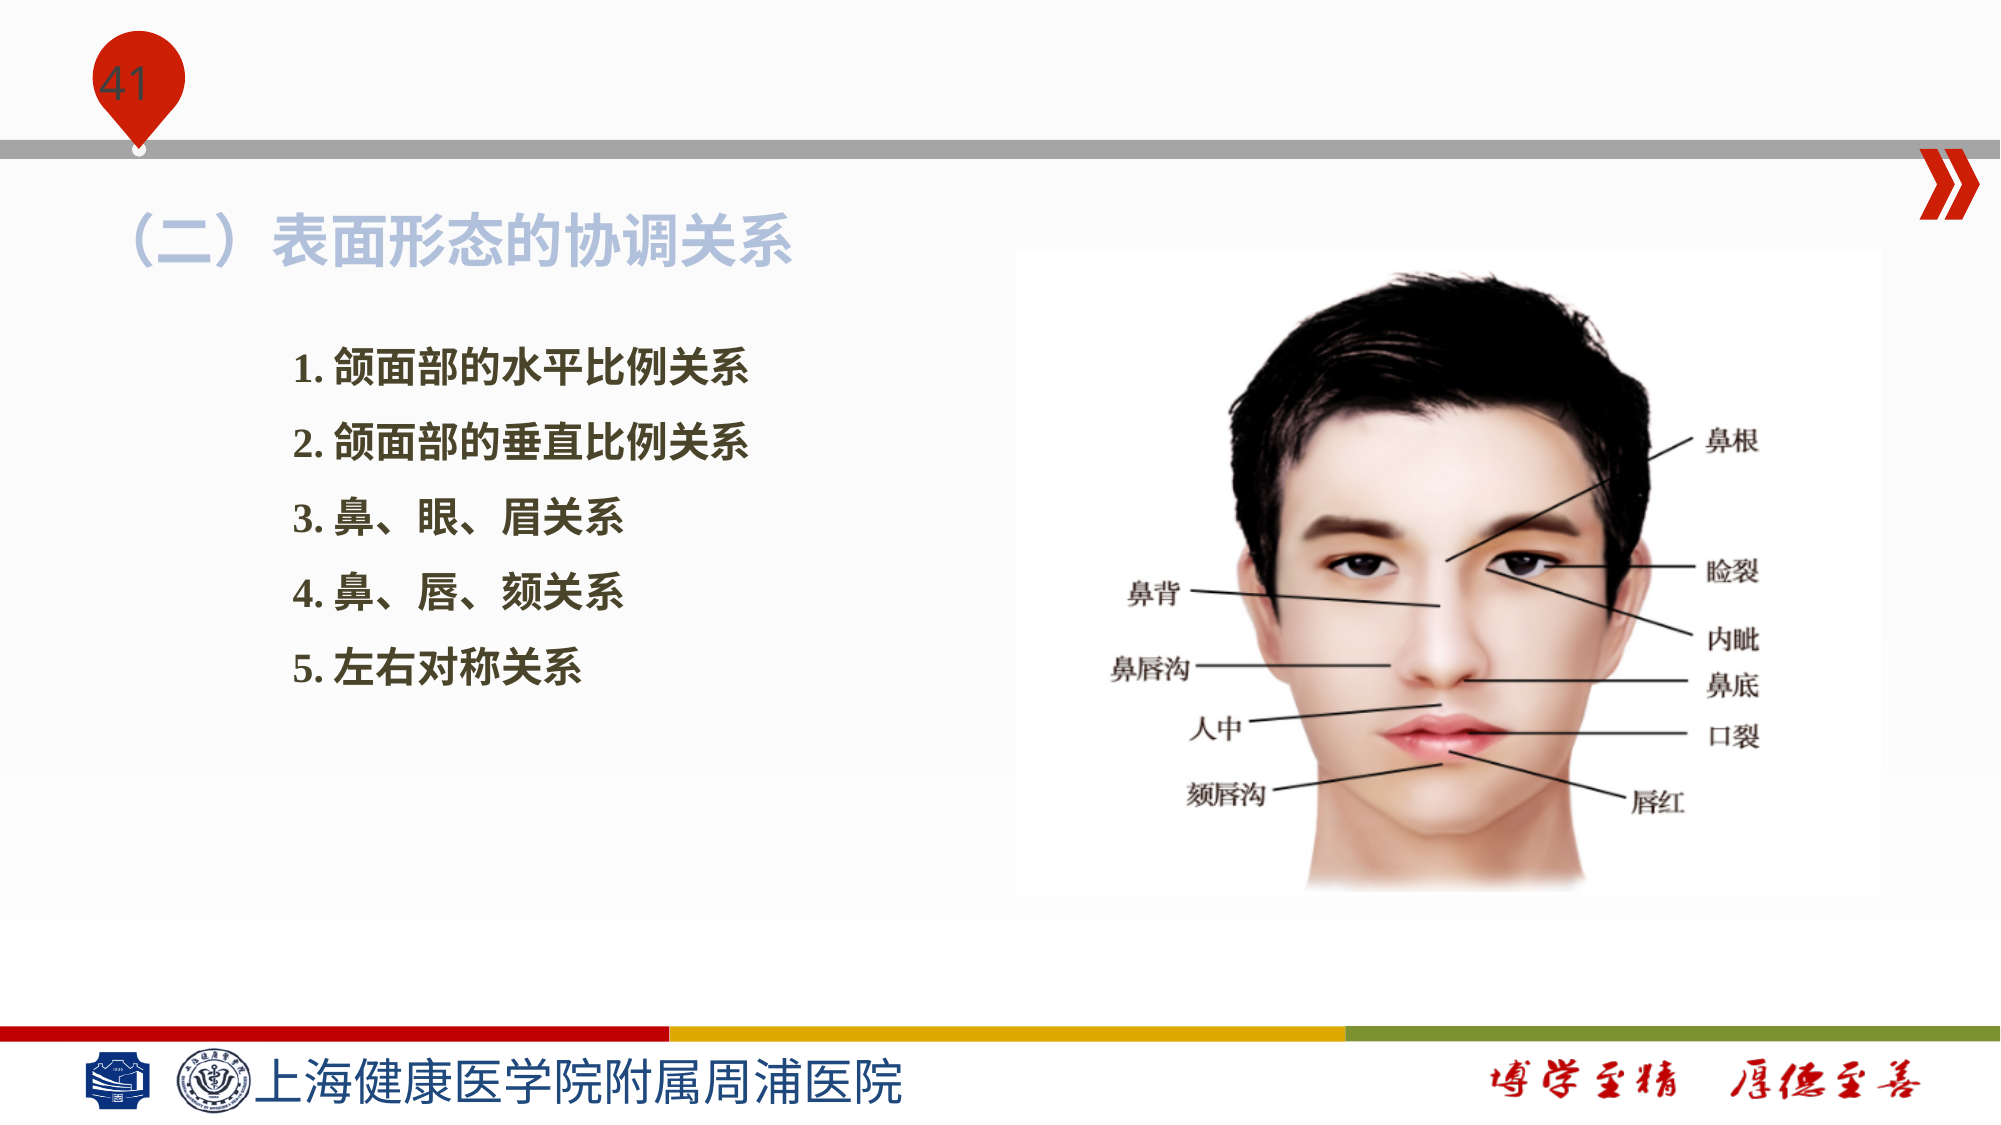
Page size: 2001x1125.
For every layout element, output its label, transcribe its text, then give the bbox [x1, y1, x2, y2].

text_box （二）表面形态的协调关系 [82, 161, 812, 282]
picture [1015, 249, 1882, 895]
picture [70, 1042, 260, 1121]
picture [1458, 1043, 1955, 1124]
text_box 1.颌面部的水平比例关系 2.颌面部的垂直比例关系 3.鼻、眼、眉关系 4.鼻、唇、颏关系 5.左右对称关系 [284, 307, 1010, 700]
